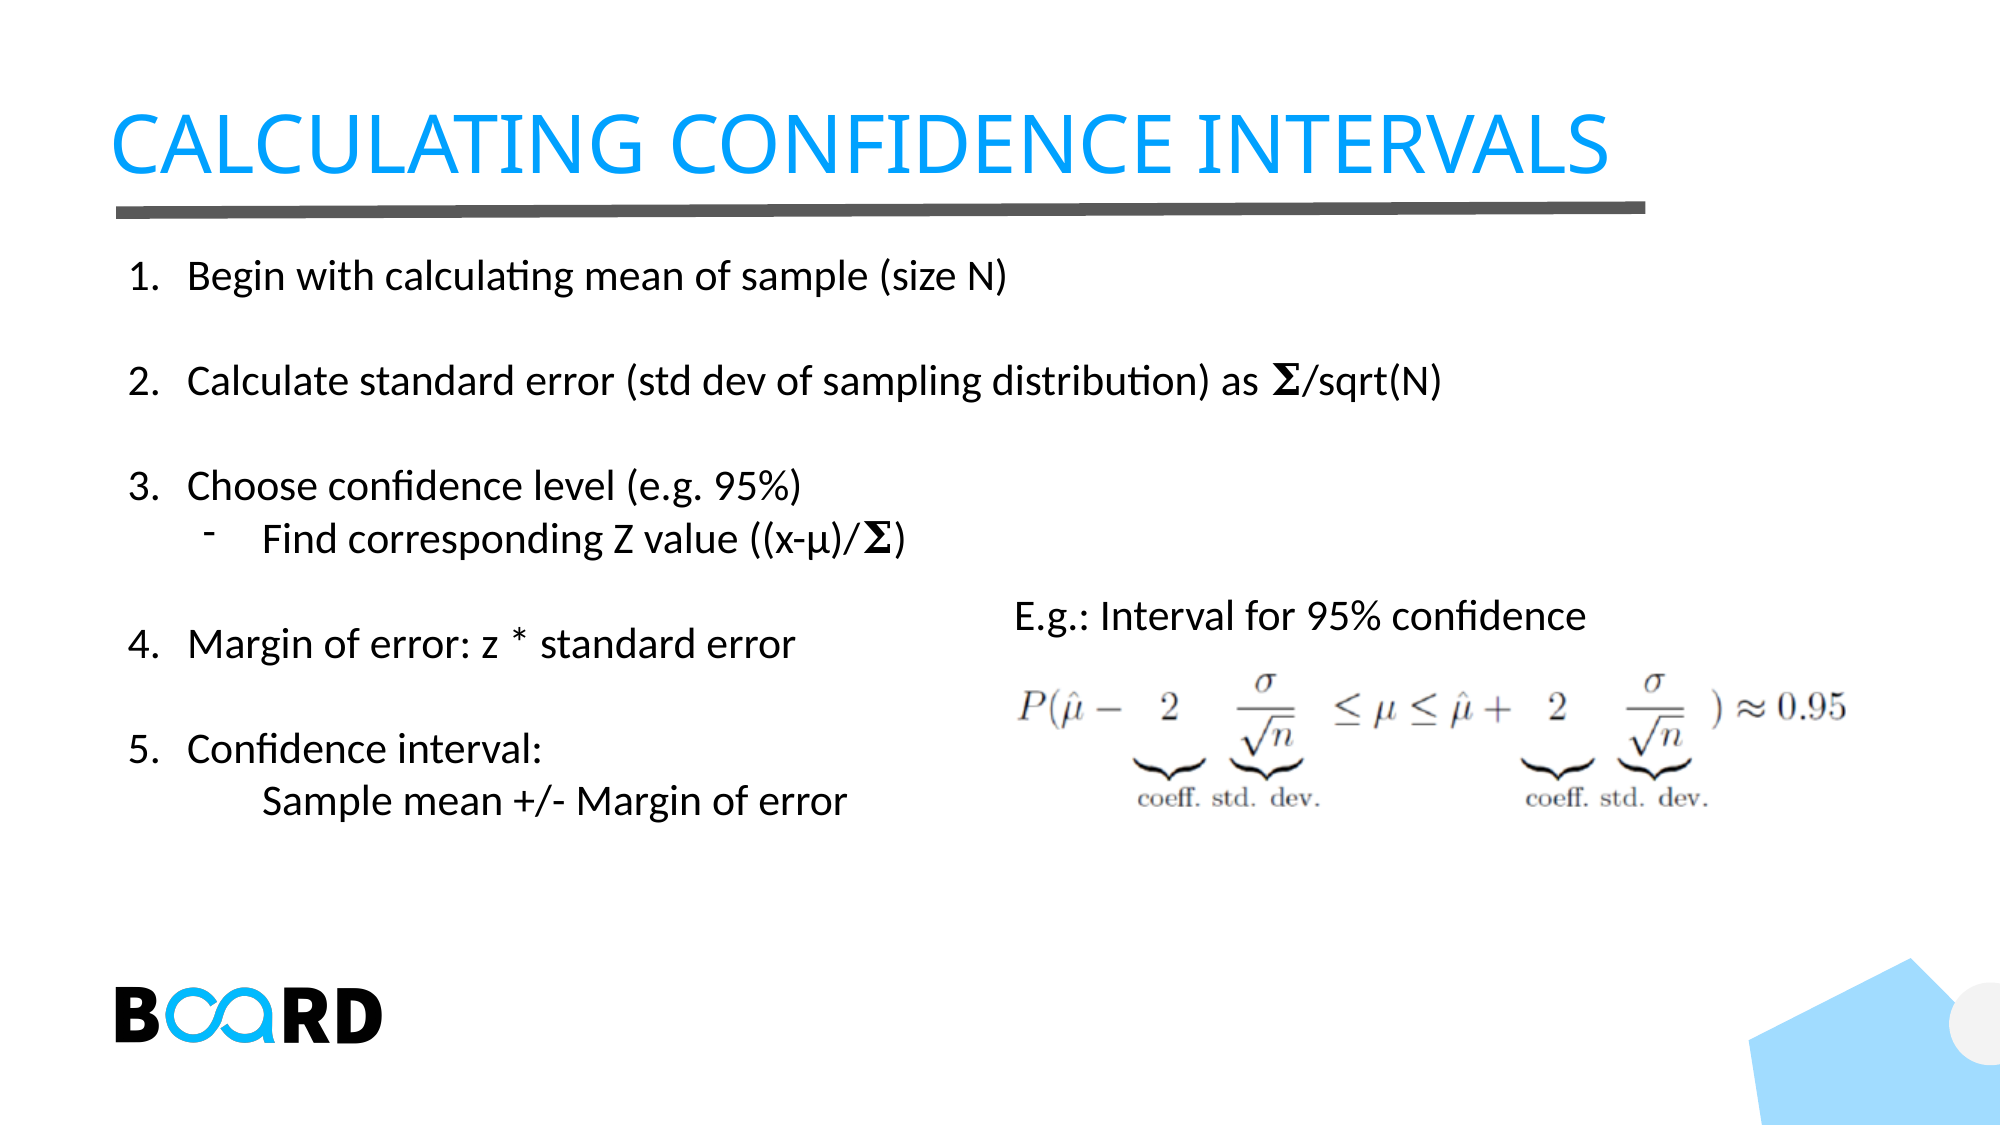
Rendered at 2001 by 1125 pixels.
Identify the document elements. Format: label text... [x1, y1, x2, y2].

text_box Begin with calculating mean of sample (size N) Calculate standard error (std dev of sampling distribution) as 𝚺/sqrt(N) Choose confidence level (e.g. 95%) Find corresponding Z value ((x-μ)/𝚺) Margin of error: z * standard error Confidence interval: Sample mean +/- Margin of error [97, 232, 1689, 813]
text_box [115, 207, 1646, 213]
picture [1008, 667, 1855, 813]
text_box [1748, 958, 2000, 1125]
text_box [1949, 982, 2000, 1066]
title CALCULATING CONFIDENCE INTERVALS [109, 90, 1933, 174]
picture [109, 978, 389, 1052]
text_box E.g.: Interval for 95% confidence [999, 571, 1891, 644]
